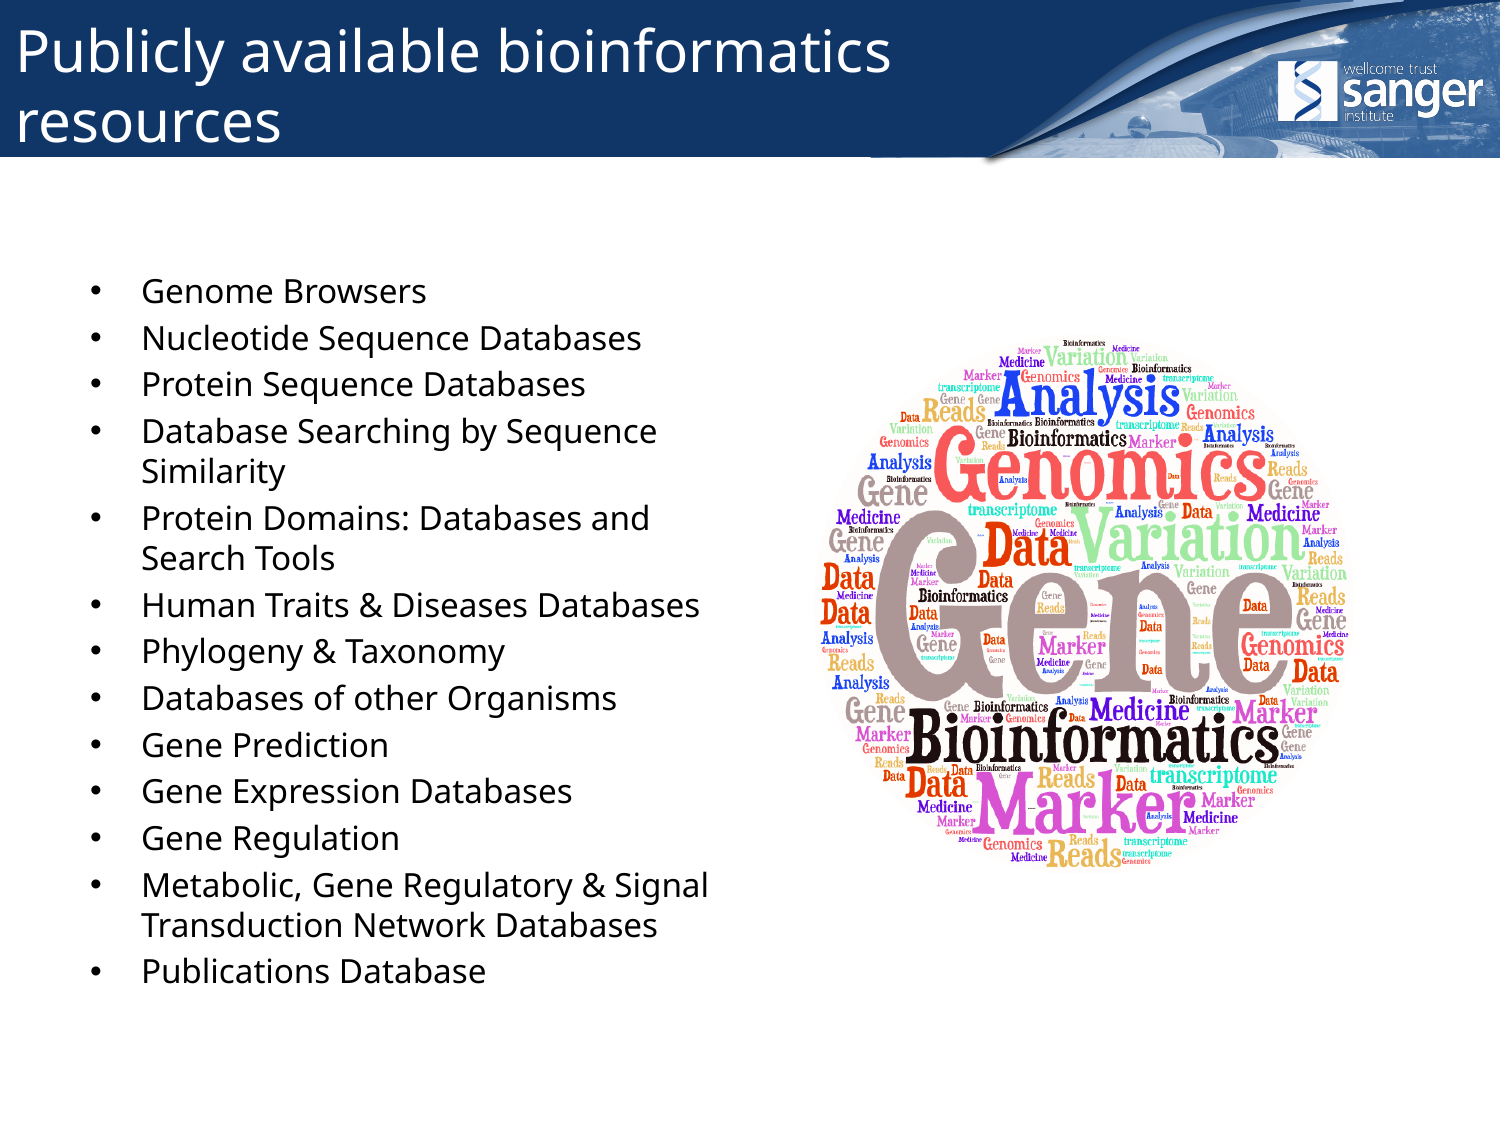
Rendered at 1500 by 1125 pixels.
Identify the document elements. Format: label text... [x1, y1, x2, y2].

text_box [0, 0, 1500, 158]
picture [812, 333, 1354, 875]
list Genome Browsers Nucleotide Sequence Databases Protein Sequence Databases Database Searching by Sequence Similarity Protein Domains: Databases and Search Tools Human Traits & Diseases Databases Phylogeny & Taxonomy Databases of other Organisms Gene Prediction Gene Expression Databases Gene Regulation Metabolic, Gene Regulatory & Signal Transduction Network Databases Publications Database [75, 262, 779, 1005]
